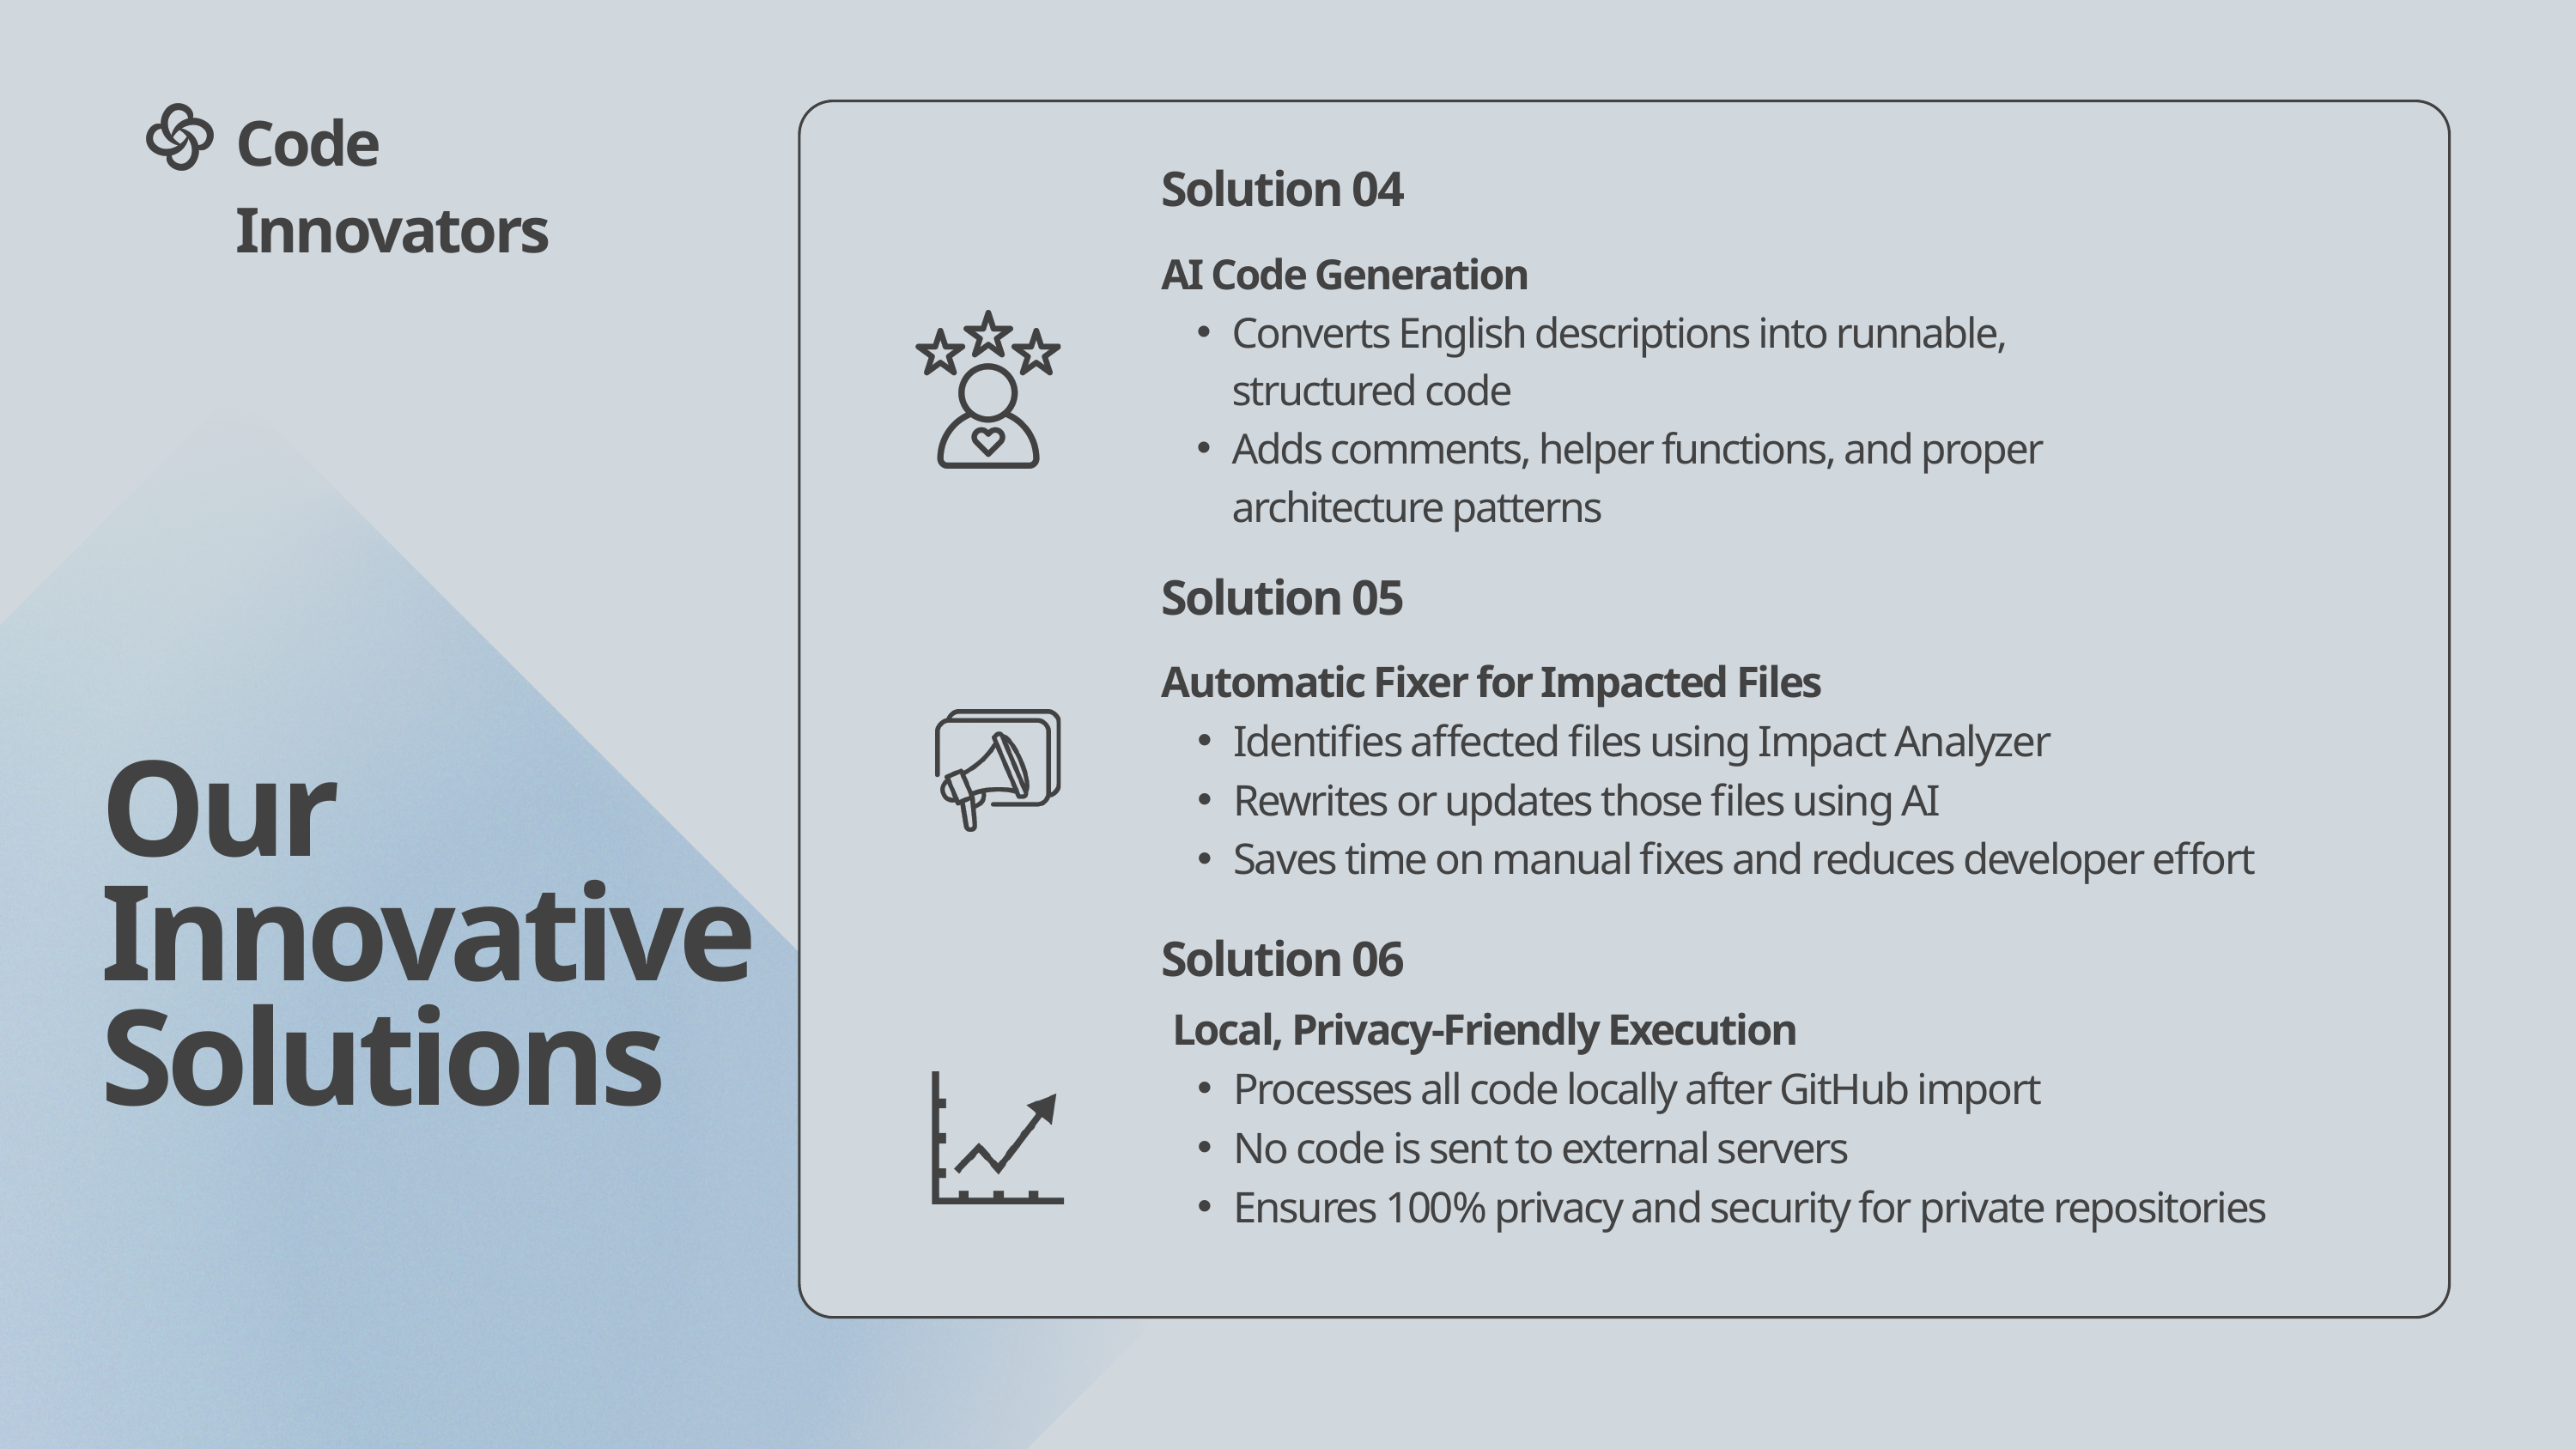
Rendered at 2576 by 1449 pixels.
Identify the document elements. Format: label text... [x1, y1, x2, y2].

text_box Our Innovative Solutions [100, 758, 794, 1132]
text_box [0, 389, 1151, 1449]
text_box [799, 100, 2450, 1318]
text_box [134, 91, 226, 183]
text_box Code Innovators [235, 91, 566, 266]
